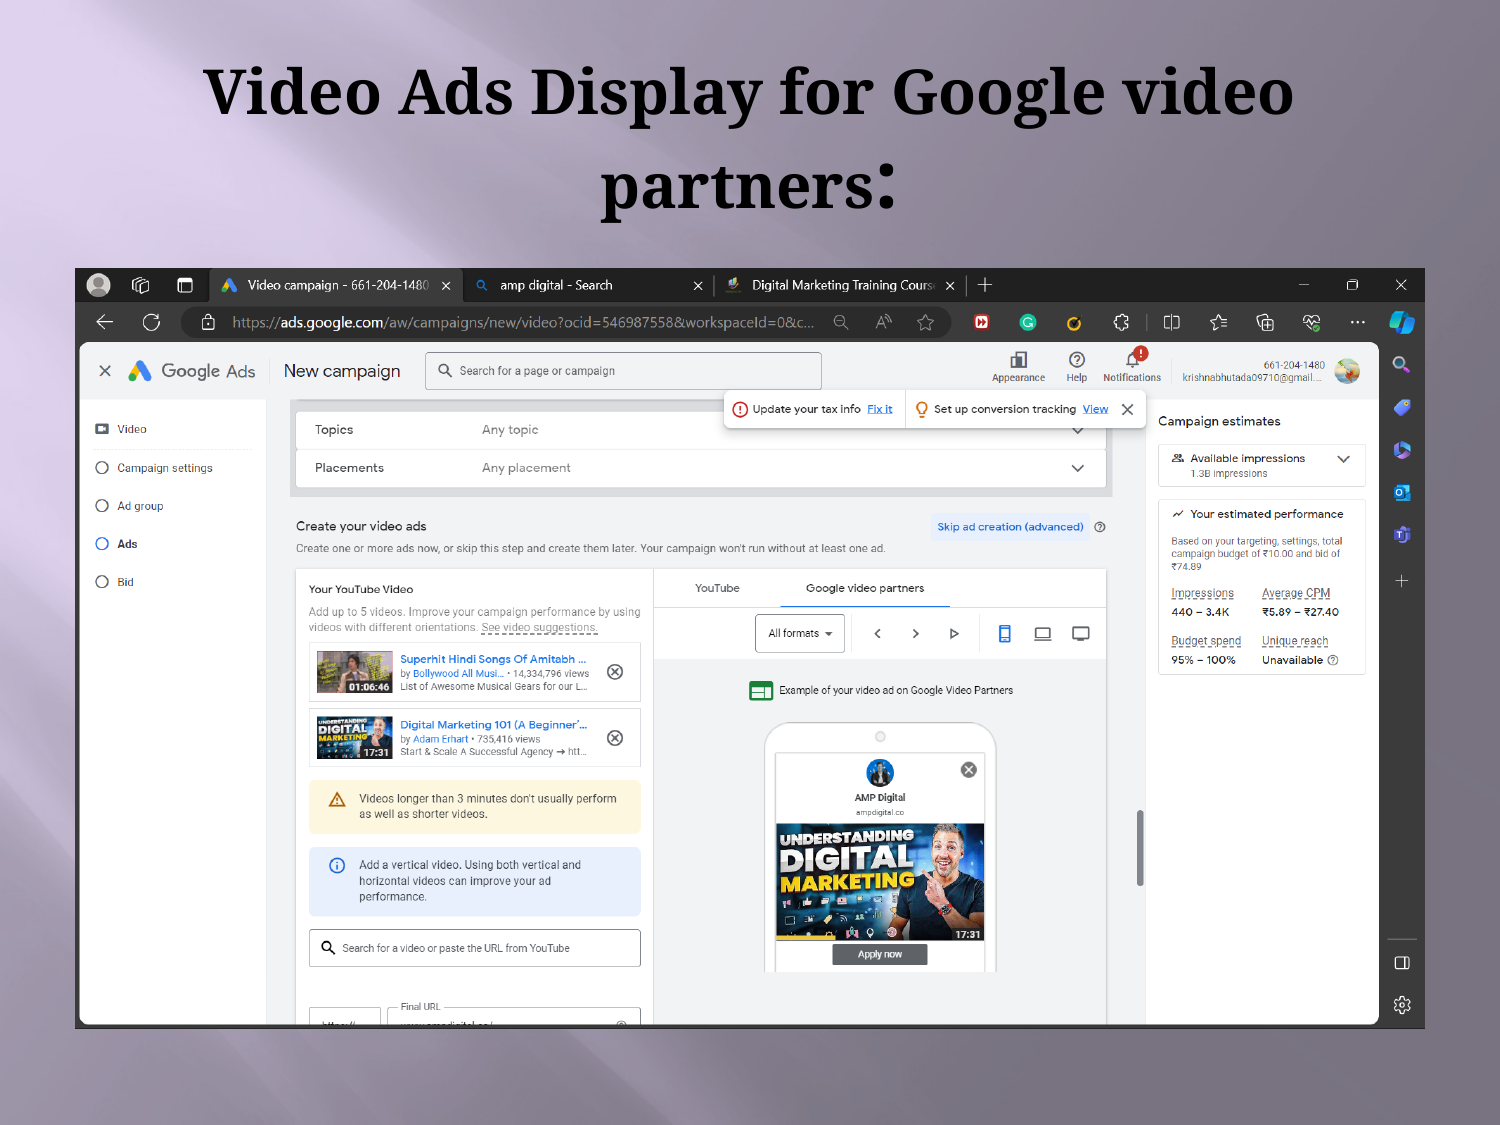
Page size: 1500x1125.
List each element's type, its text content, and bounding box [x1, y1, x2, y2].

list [74, 268, 1426, 1029]
title Video Ads Display for Google video partners: [75, 45, 1425, 233]
